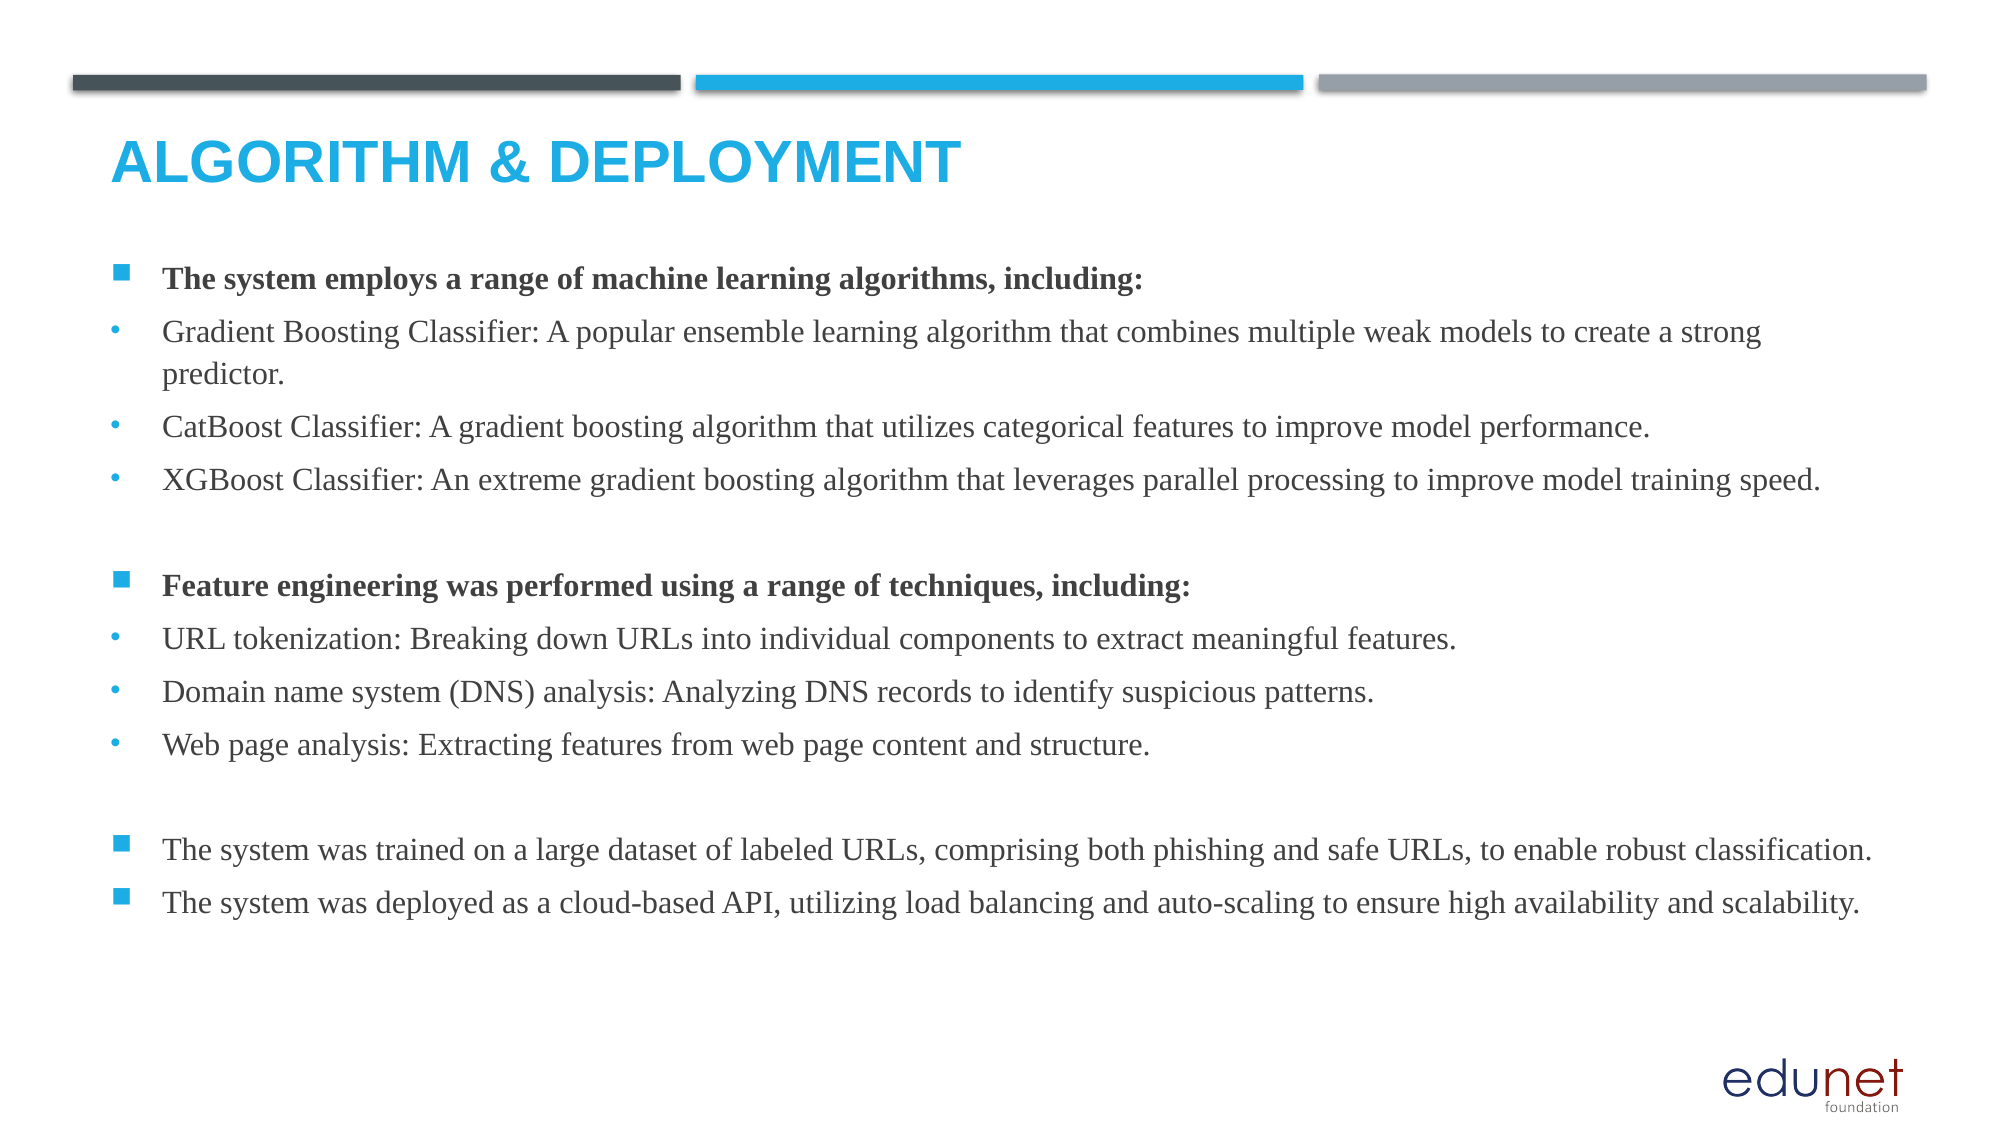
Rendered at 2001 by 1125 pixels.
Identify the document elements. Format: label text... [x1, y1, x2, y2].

title Algorithm & Deployment [95, 115, 1905, 203]
list The system employs a range of machine learning algorithms, including: Gradient Boosting Classifier: A popular ensemble learning algorithm that combines multiple weak models to create a strong predictor. CatBoost Classifier: A gradient boosting algorithm that utilizes categorical features to improve model performance. XGBoost Classifier: An extreme gradient boosting algorithm that leverages parallel processing to improve model training speed. Feature engineering was performed using a range of techniques, including: URL tokenization: Breaking down URLs into individual components to extract meaningful features. Domain name system (DNS) analysis: Analyzing DNS records to identify suspicious patterns. Web page analysis: Extracting features from web page content and structure. The system was trained on a large dataset of labeled URLs, comprising both phishing and safe URLs, to enable robust classification. The system was deployed as a cloud-based API, utilizing load balancing and auto-scaling to ensure high availability and scalability. [95, 213, 1905, 981]
picture [1719, 1056, 1905, 1116]
